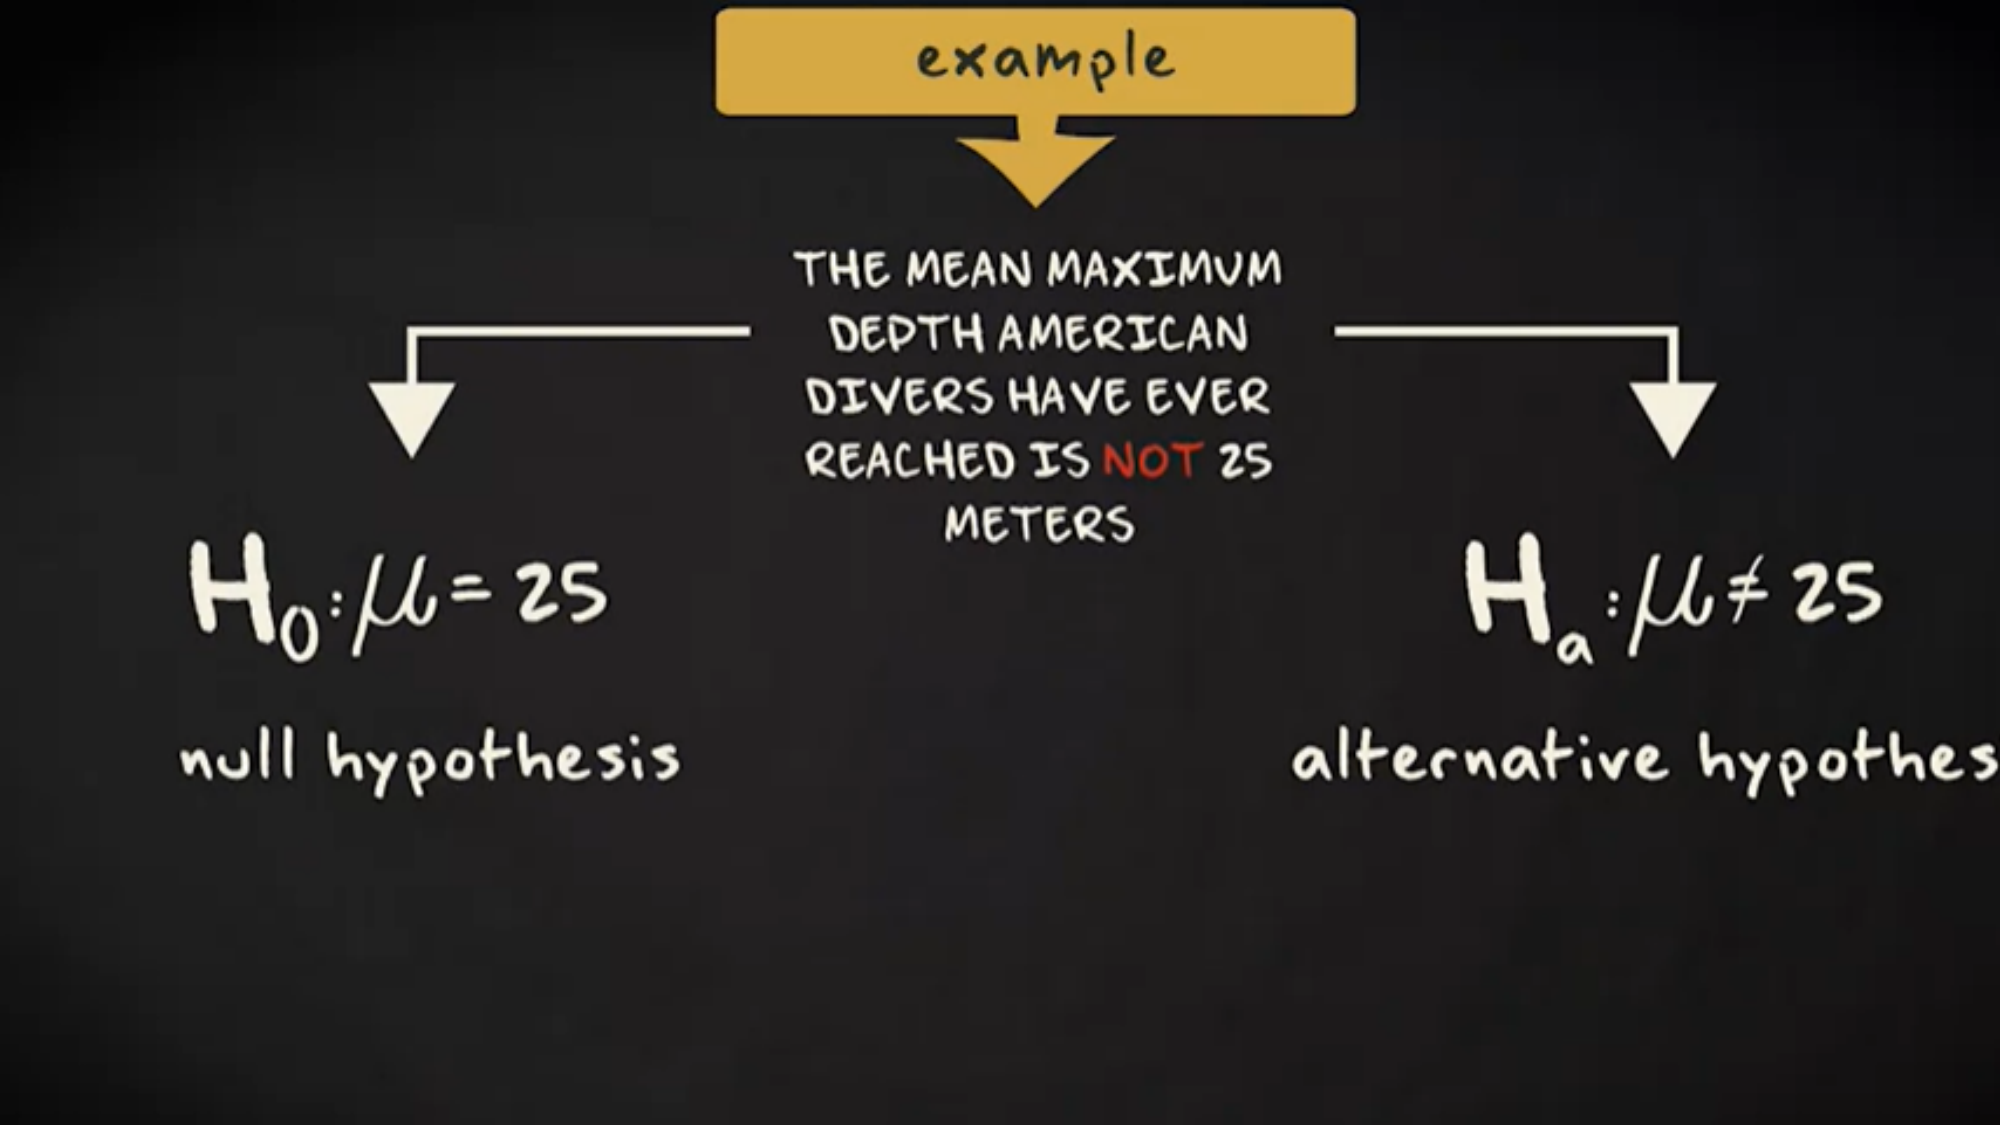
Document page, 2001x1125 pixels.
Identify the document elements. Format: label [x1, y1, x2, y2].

list [0, 0, 2000, 1125]
